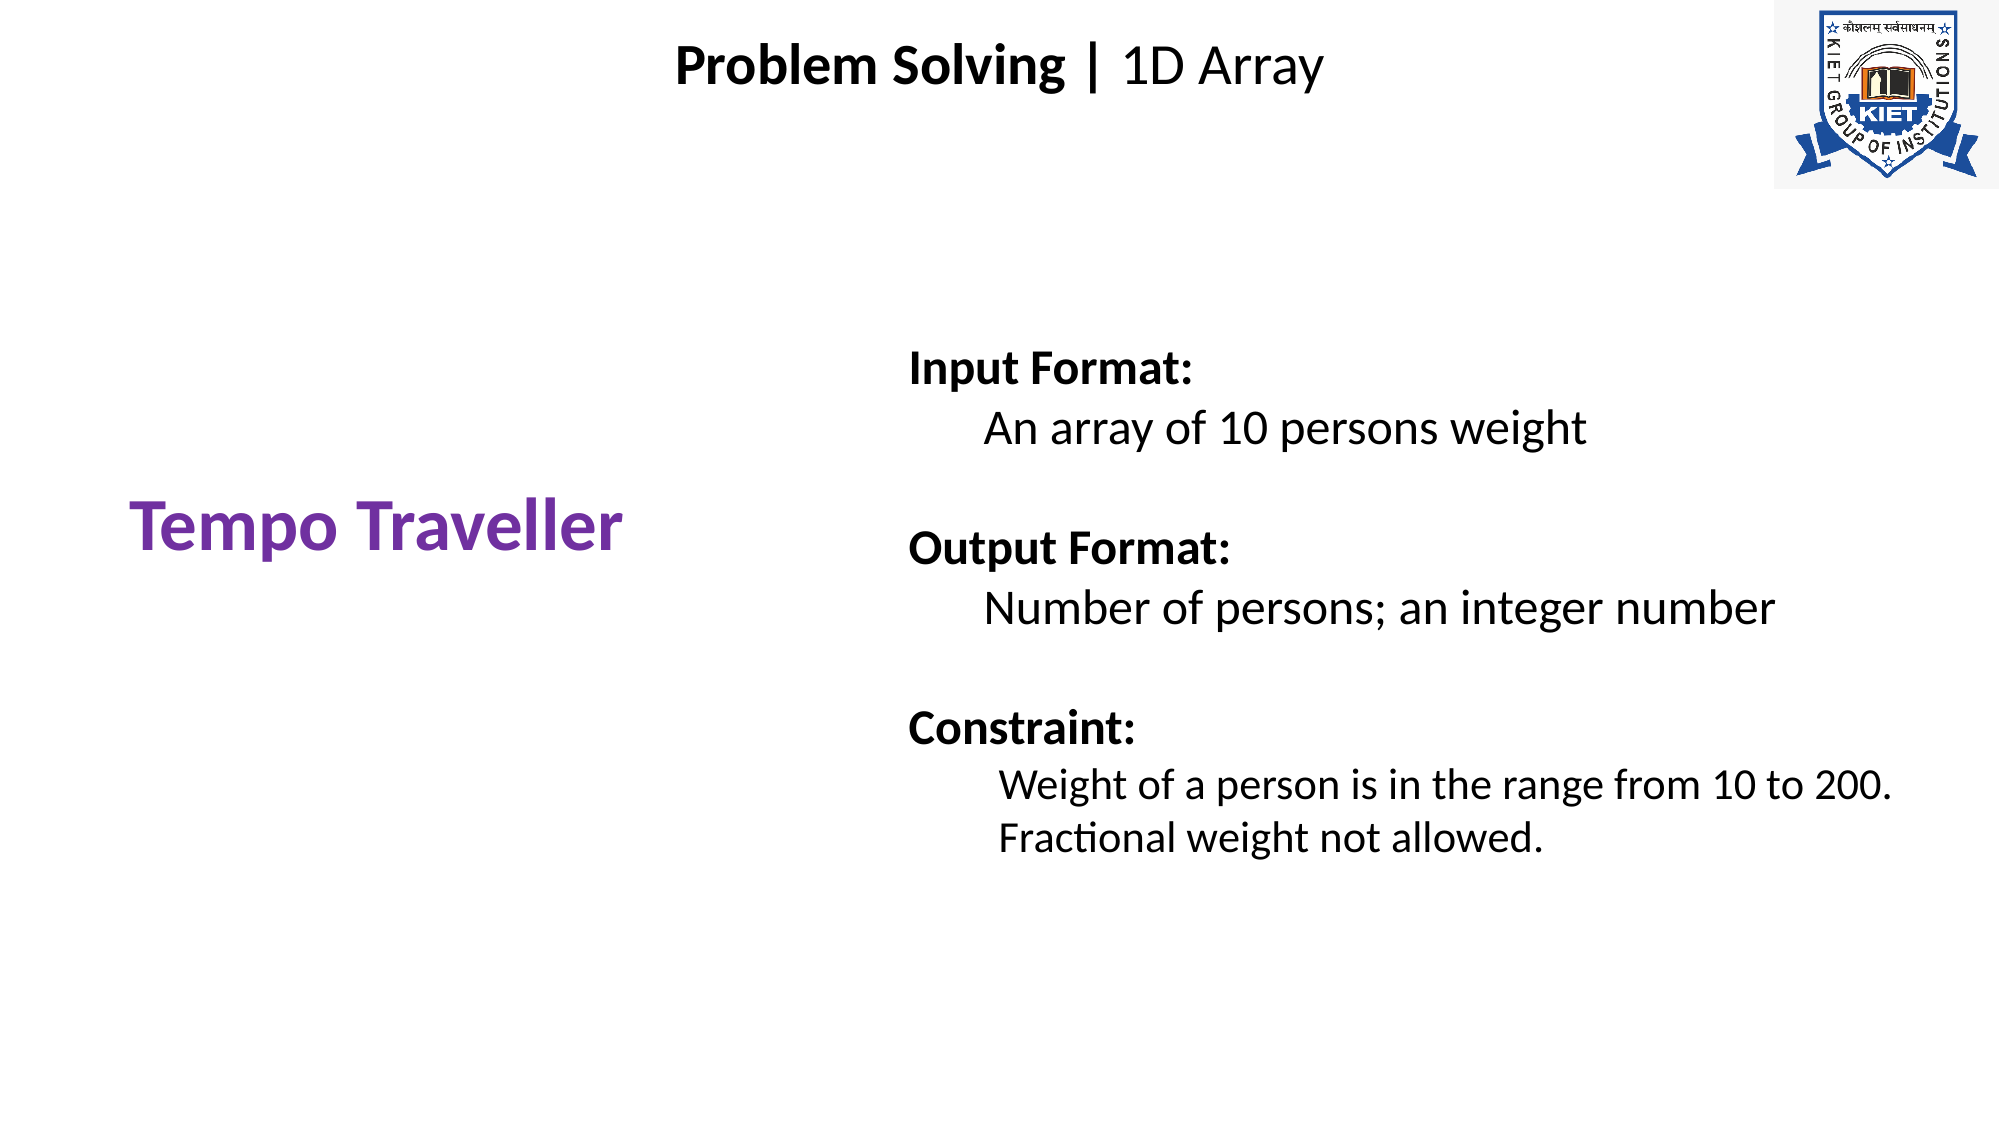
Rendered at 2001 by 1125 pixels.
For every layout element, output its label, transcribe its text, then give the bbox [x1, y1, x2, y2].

picture [1774, 0, 1999, 189]
text_box Input Format: An array of 10 persons weight Output Format: Number of persons; an integer number Constraint: Weight of a person is in the range from 10 to 200. Fractional weight not allowed. [893, 327, 1939, 870]
text_box Tempo Traveller [114, 467, 893, 573]
text_box Problem Solving | 1D Array [0, 18, 1774, 104]
